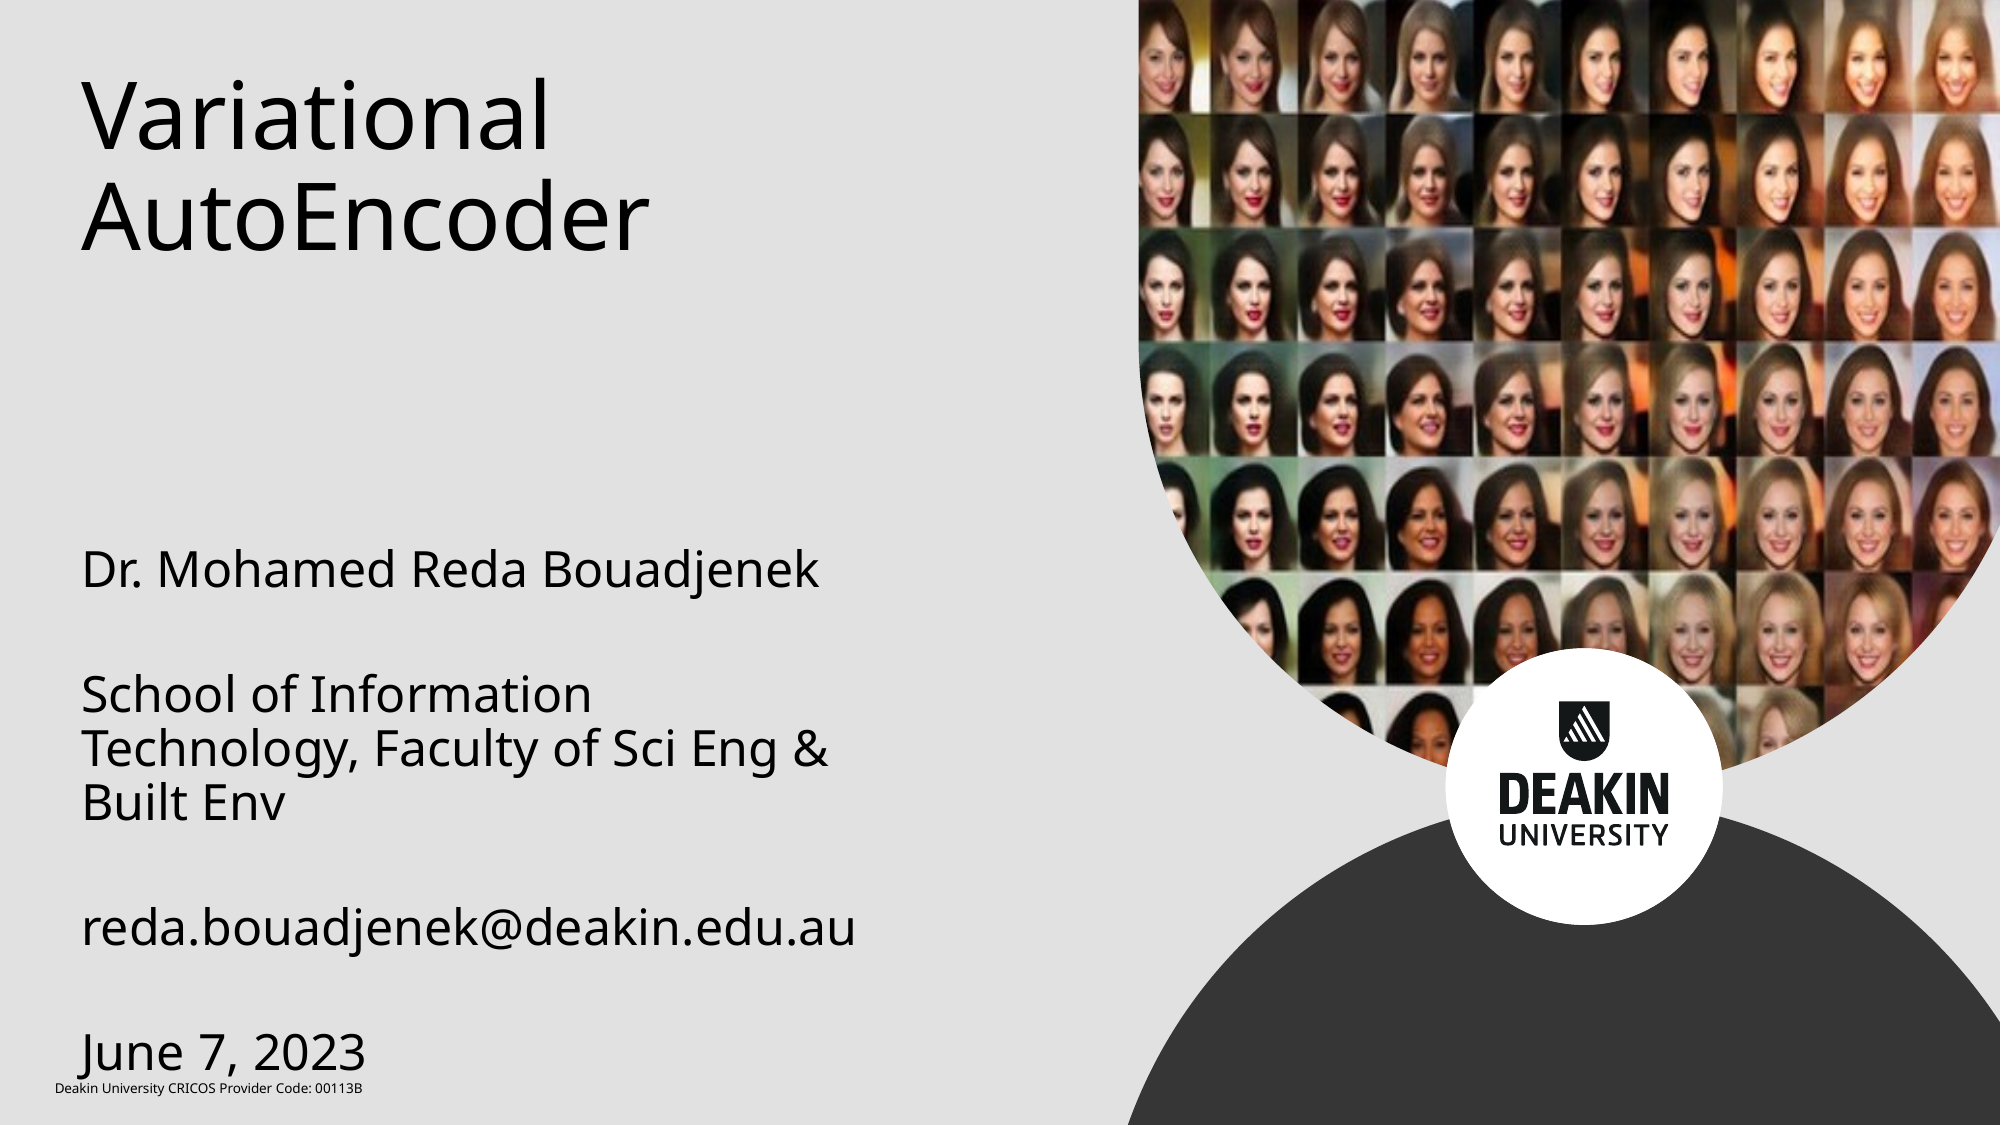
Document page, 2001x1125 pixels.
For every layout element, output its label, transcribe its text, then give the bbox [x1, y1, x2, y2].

picture [1138, 0, 2000, 771]
footer Deakin University CRICOS Provider Code: 00113B [39, 1072, 1127, 1107]
subtitle Dr. Mohamed Reda Bouadjenek School of Information Technology, Faculty of Sci Eng & Built Env reda.bouadjenek@deakin.edu.au June 7, 2023 [66, 538, 893, 1073]
title Variational AutoEncoder [66, 60, 1149, 538]
